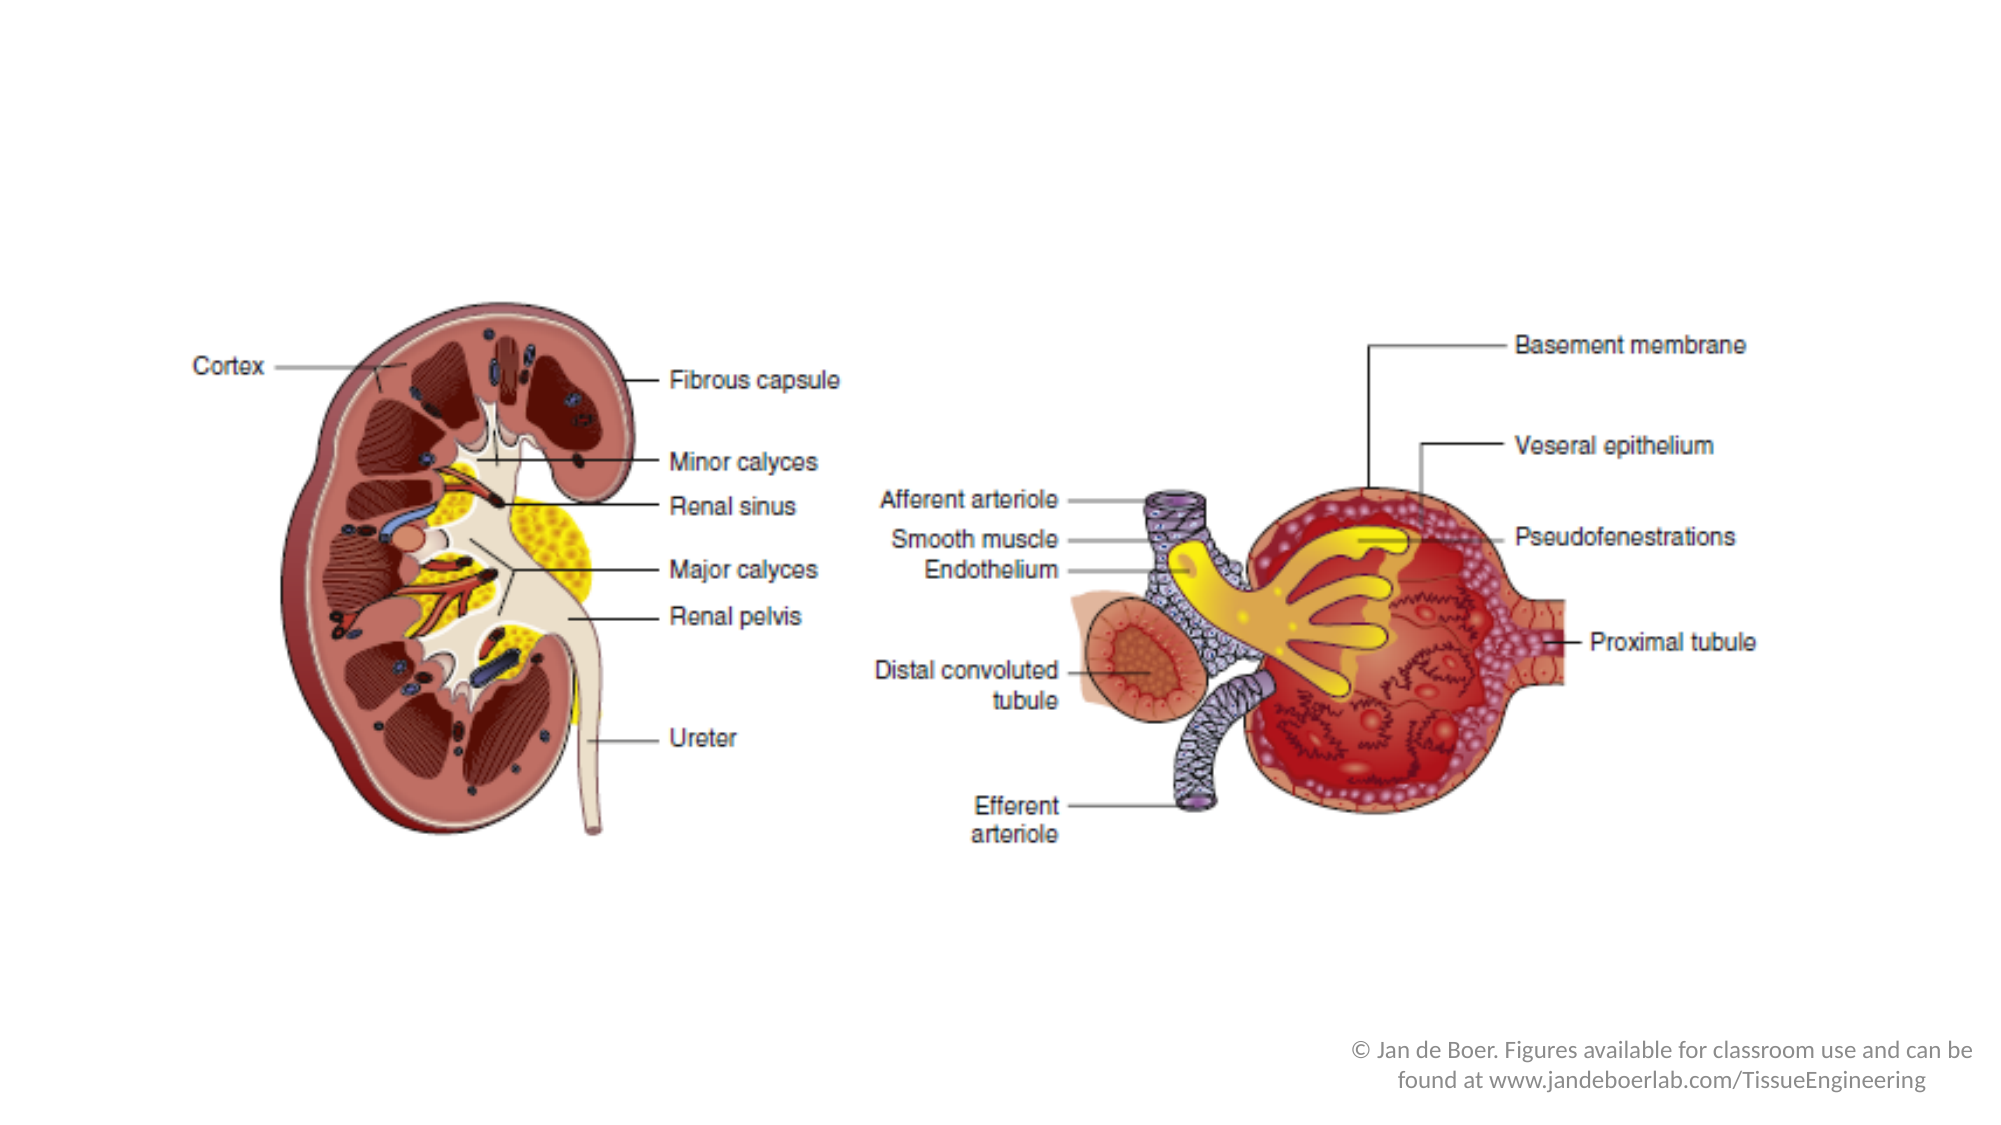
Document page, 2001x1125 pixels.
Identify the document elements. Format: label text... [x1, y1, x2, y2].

footer © Jan de Boer. Figures available for classroom use and can be found at www.jandeboerlab.com/TissueEngineering [1325, 1033, 2000, 1094]
picture [148, 270, 1852, 855]
